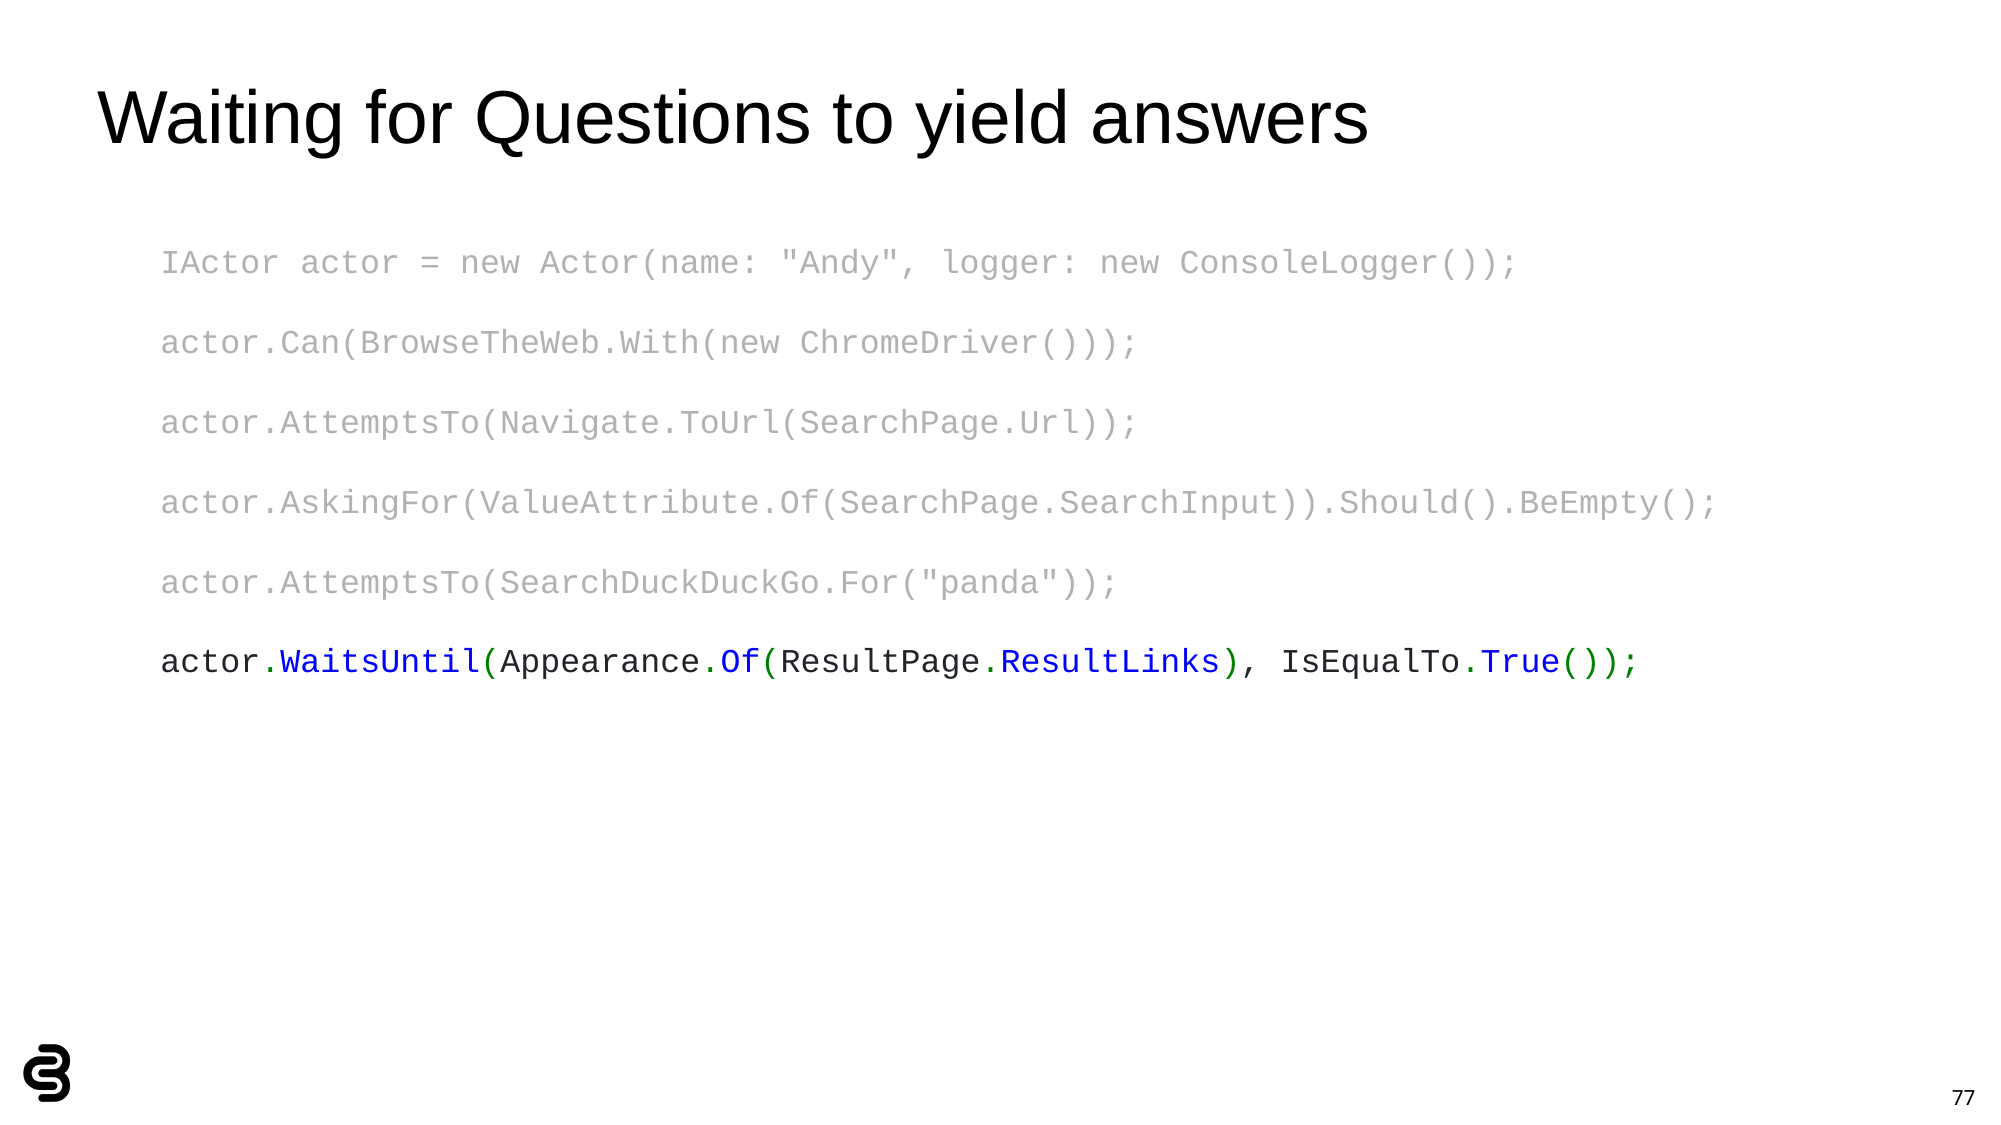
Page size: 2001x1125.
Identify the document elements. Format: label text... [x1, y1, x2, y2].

picture [23, 1044, 70, 1102]
title Waiting for Questions to yield answers [82, 48, 1936, 191]
text_box IActor actor = new Actor(name: "Andy", logger: new ConsoleLogger()); actor.Can(BrowseTheWeb.With(new ChromeDriver())); actor.AttemptsTo(Navigate.ToUrl(SearchPage.Url)); actor.AskingFor(ValueAttribute.Of(SearchPage.SearchInput)).Should().BeEmpty(); actor.AttemptsTo(SearchDuckDuckGo.For("panda")); actor.WaitsUntil(Appearance.Of(ResultPage.ResultLinks), IsEqualTo.True()); [145, 233, 1833, 687]
